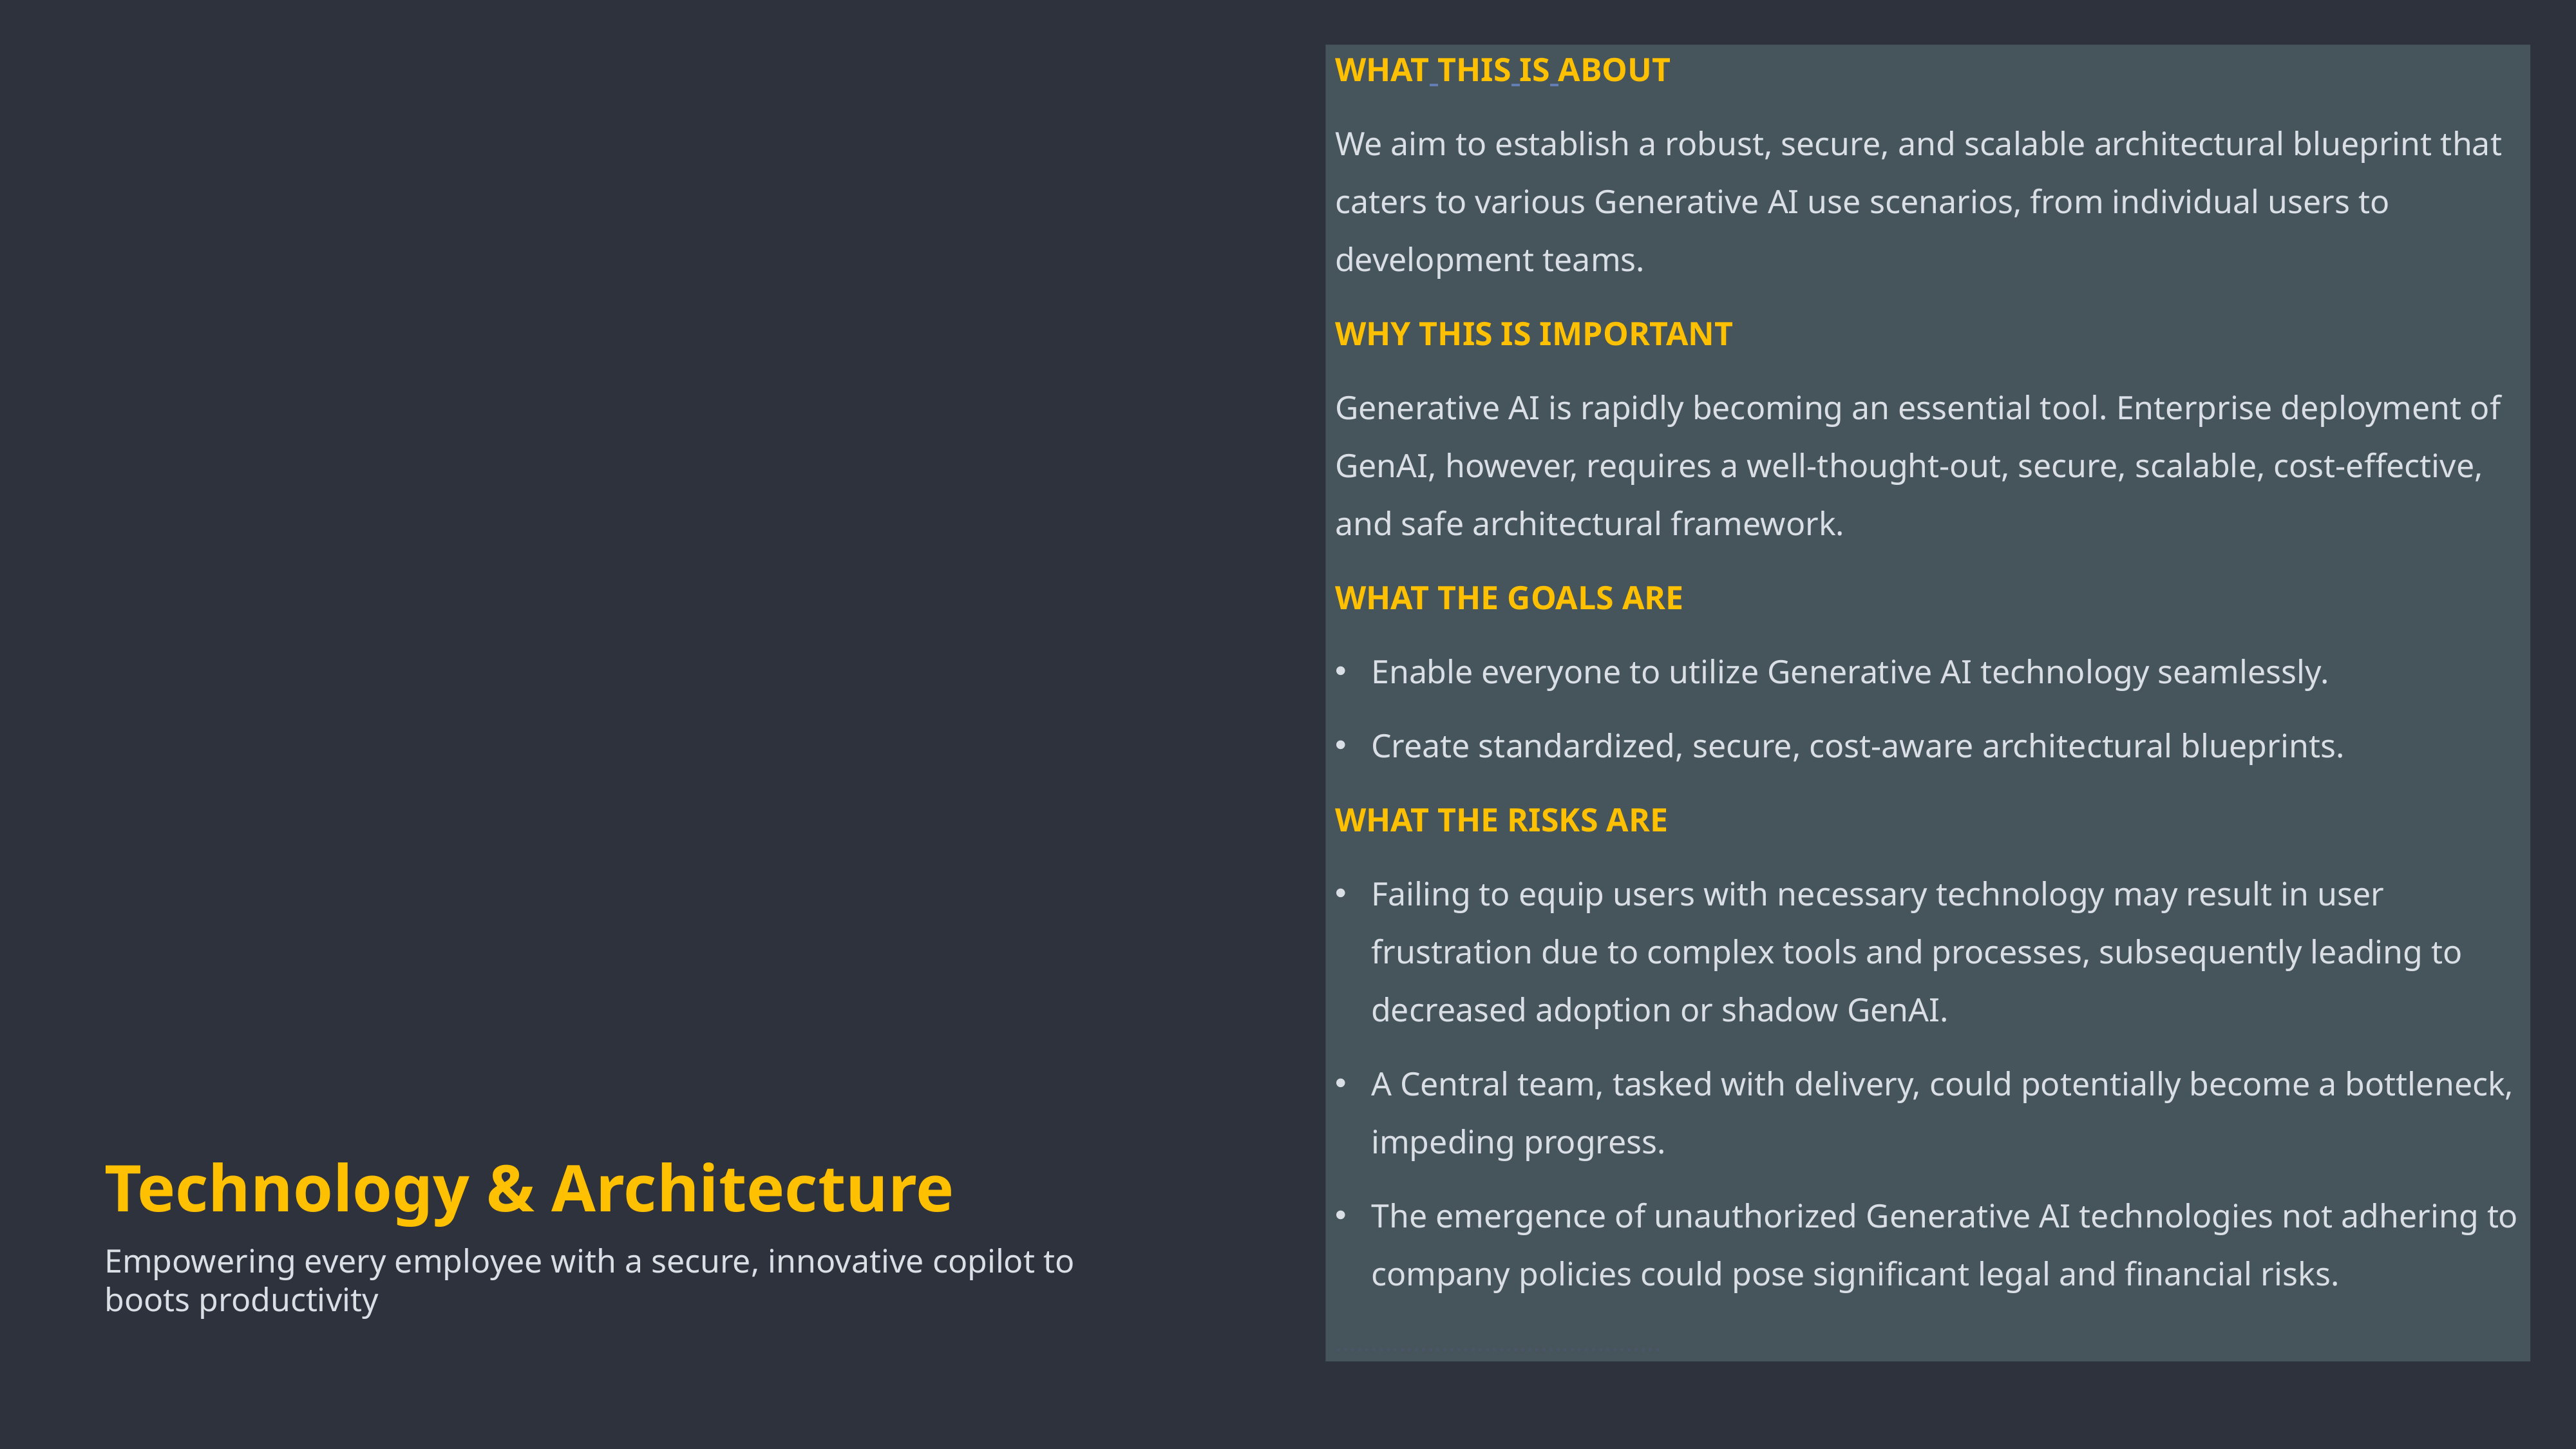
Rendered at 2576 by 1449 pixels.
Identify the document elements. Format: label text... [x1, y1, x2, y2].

text_box WHAT THIS IS ABOUT We aim to establish a robust, secure, and scalable architectural blueprint that caters to various Generative AI use scenarios, from individual users to development teams. WHY THIS IS IMPORTANT Generative AI is rapidly becoming an essential tool. Enterprise deployment of GenAI, however, requires a well-thought-out, secure, scalable, cost-effective, and safe architectural framework. WHAT THE GOALS ARE Enable everyone to utilize Generative AI technology seamlessly. Create standardized, secure, cost-aware architectural blueprints. WHAT THE RISKS ARE Failing to equip users with necessary technology may result in user frustration due to complex tools and processes, subsequently leading to decreased adoption or shadow GenAI. A Central team, tasked with delivery, could potentially become a bottleneck, impeding progress. The emergence of unauthorized Generative AI technologies not adhering to company policies could pose significant legal and financial risks. ………………………………………. [1325, 44, 2531, 1361]
text_box Technology & Architecture Empowering every employee with a secure, innovative copilot to boots productivity [95, 1139, 1158, 1397]
